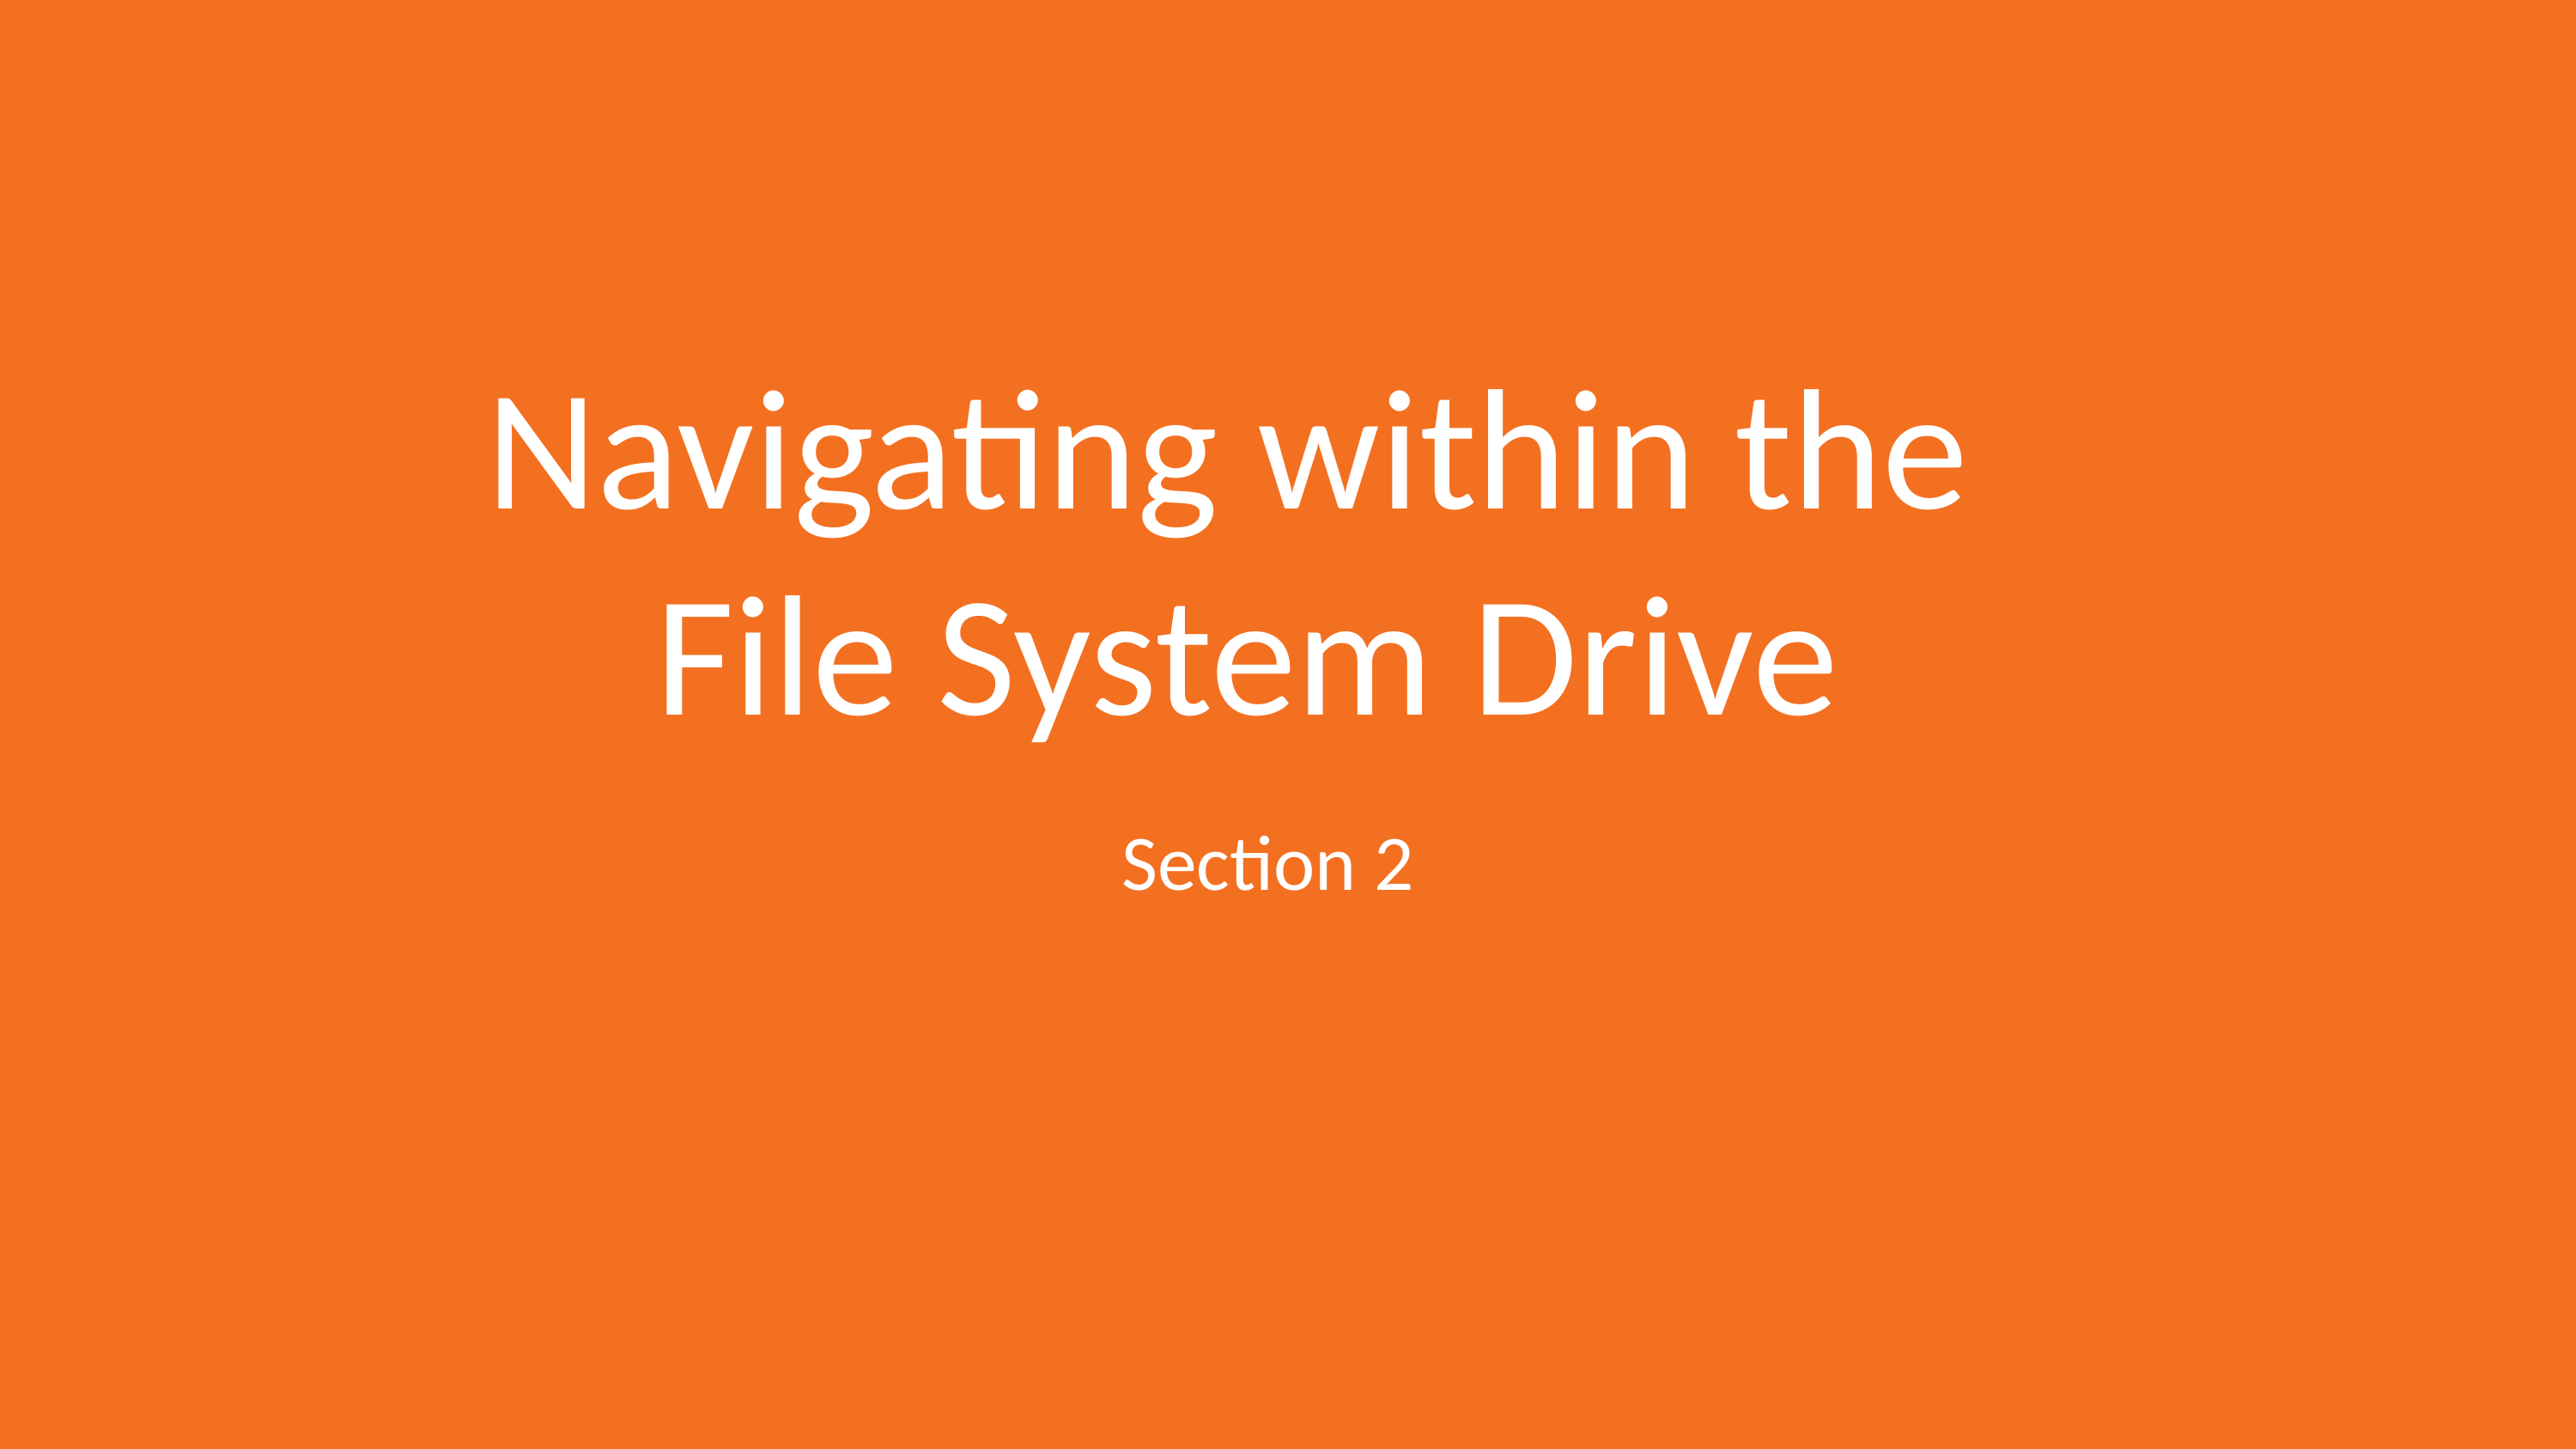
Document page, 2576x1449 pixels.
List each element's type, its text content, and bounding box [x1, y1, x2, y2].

title Navigating within the File System Drive [69, 512, 2427, 776]
subtitle Section 2 [110, 785, 2426, 908]
